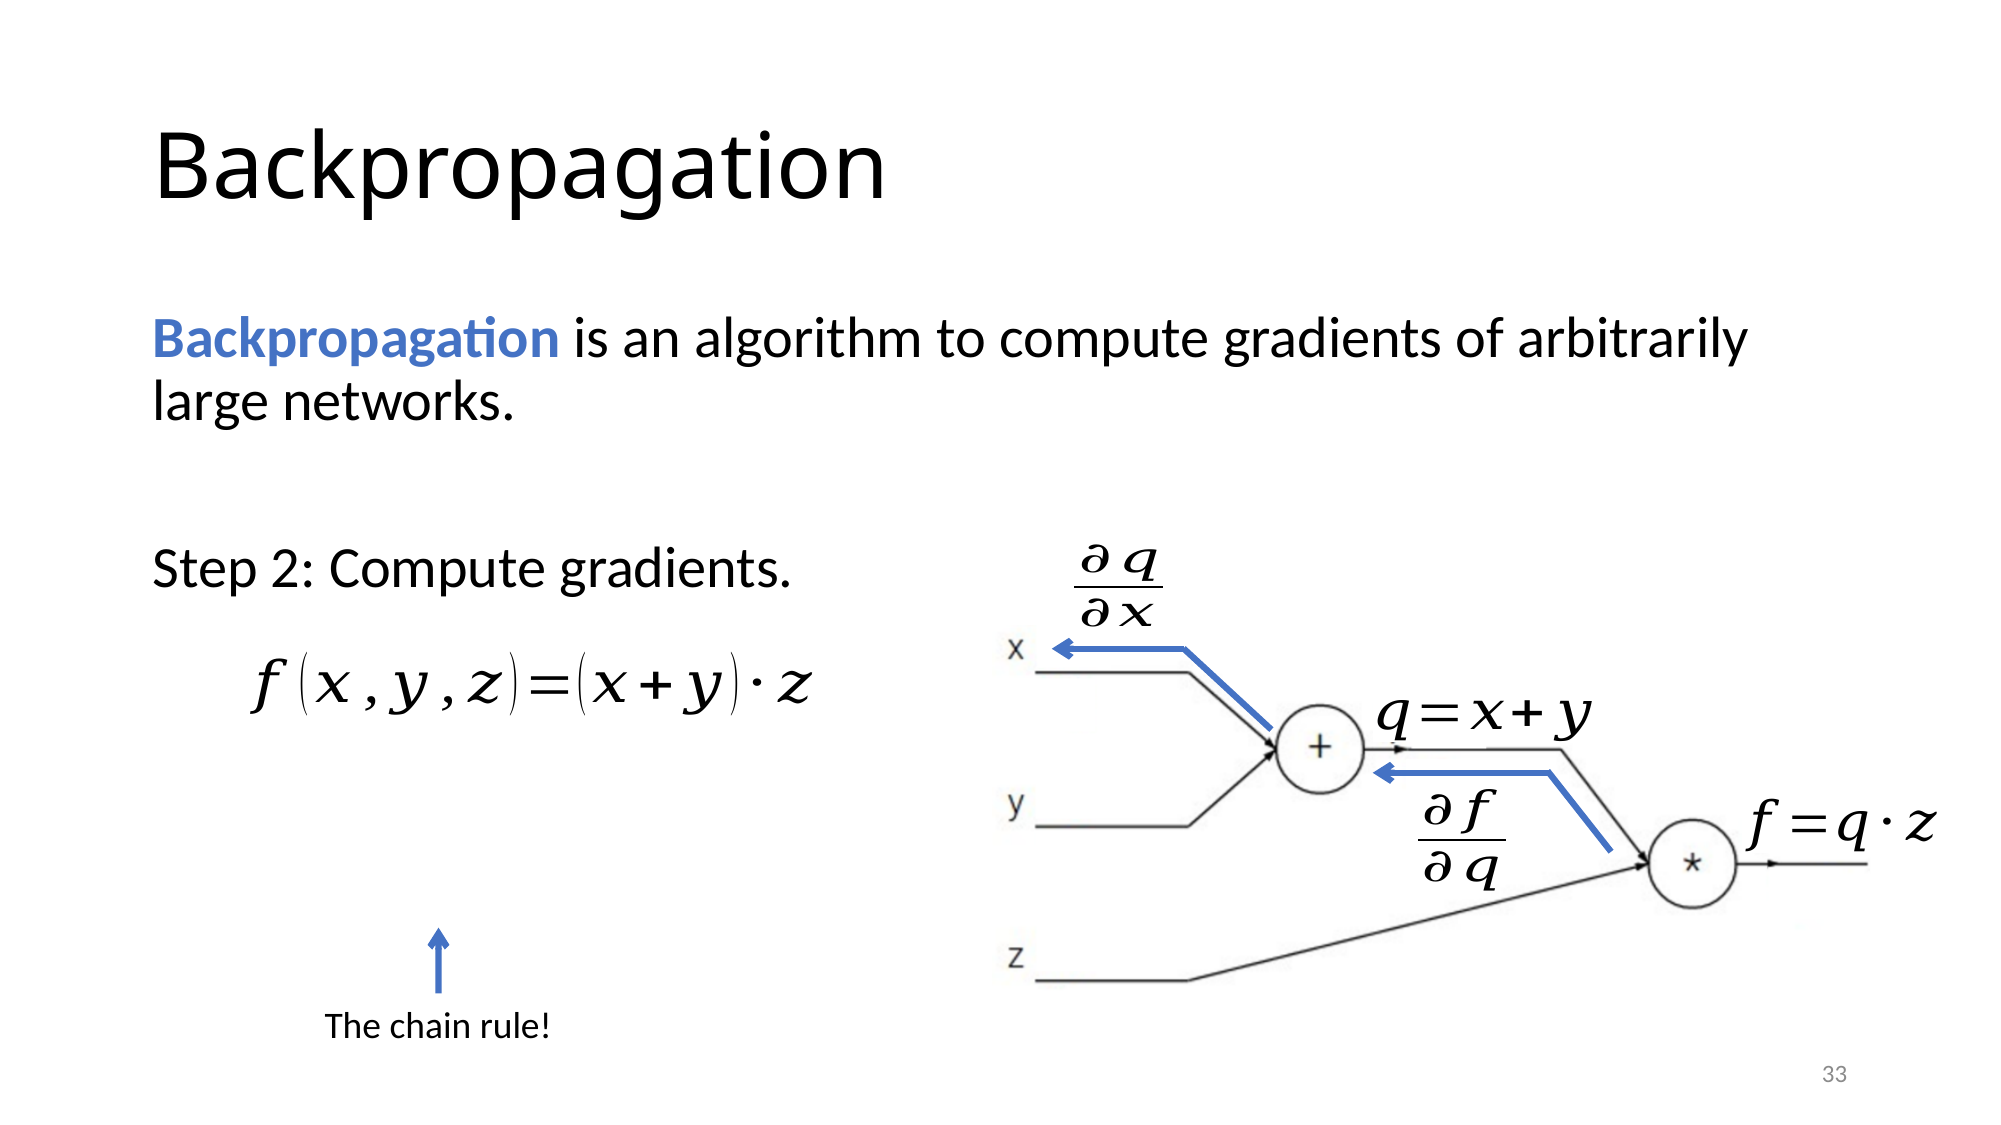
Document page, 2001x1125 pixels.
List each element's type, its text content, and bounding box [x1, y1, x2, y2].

slide_number 33 [1412, 1042, 1863, 1103]
title Backpropagation [137, 59, 1863, 278]
list Backpropagation is an algorithm to compute gradients of arbitrarily large networks. Step 2: Compute gradients. [137, 299, 1863, 1014]
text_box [1183, 648, 1272, 730]
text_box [1547, 770, 1611, 852]
text_box The chain rule! [309, 993, 568, 1054]
picture [992, 625, 1871, 1014]
